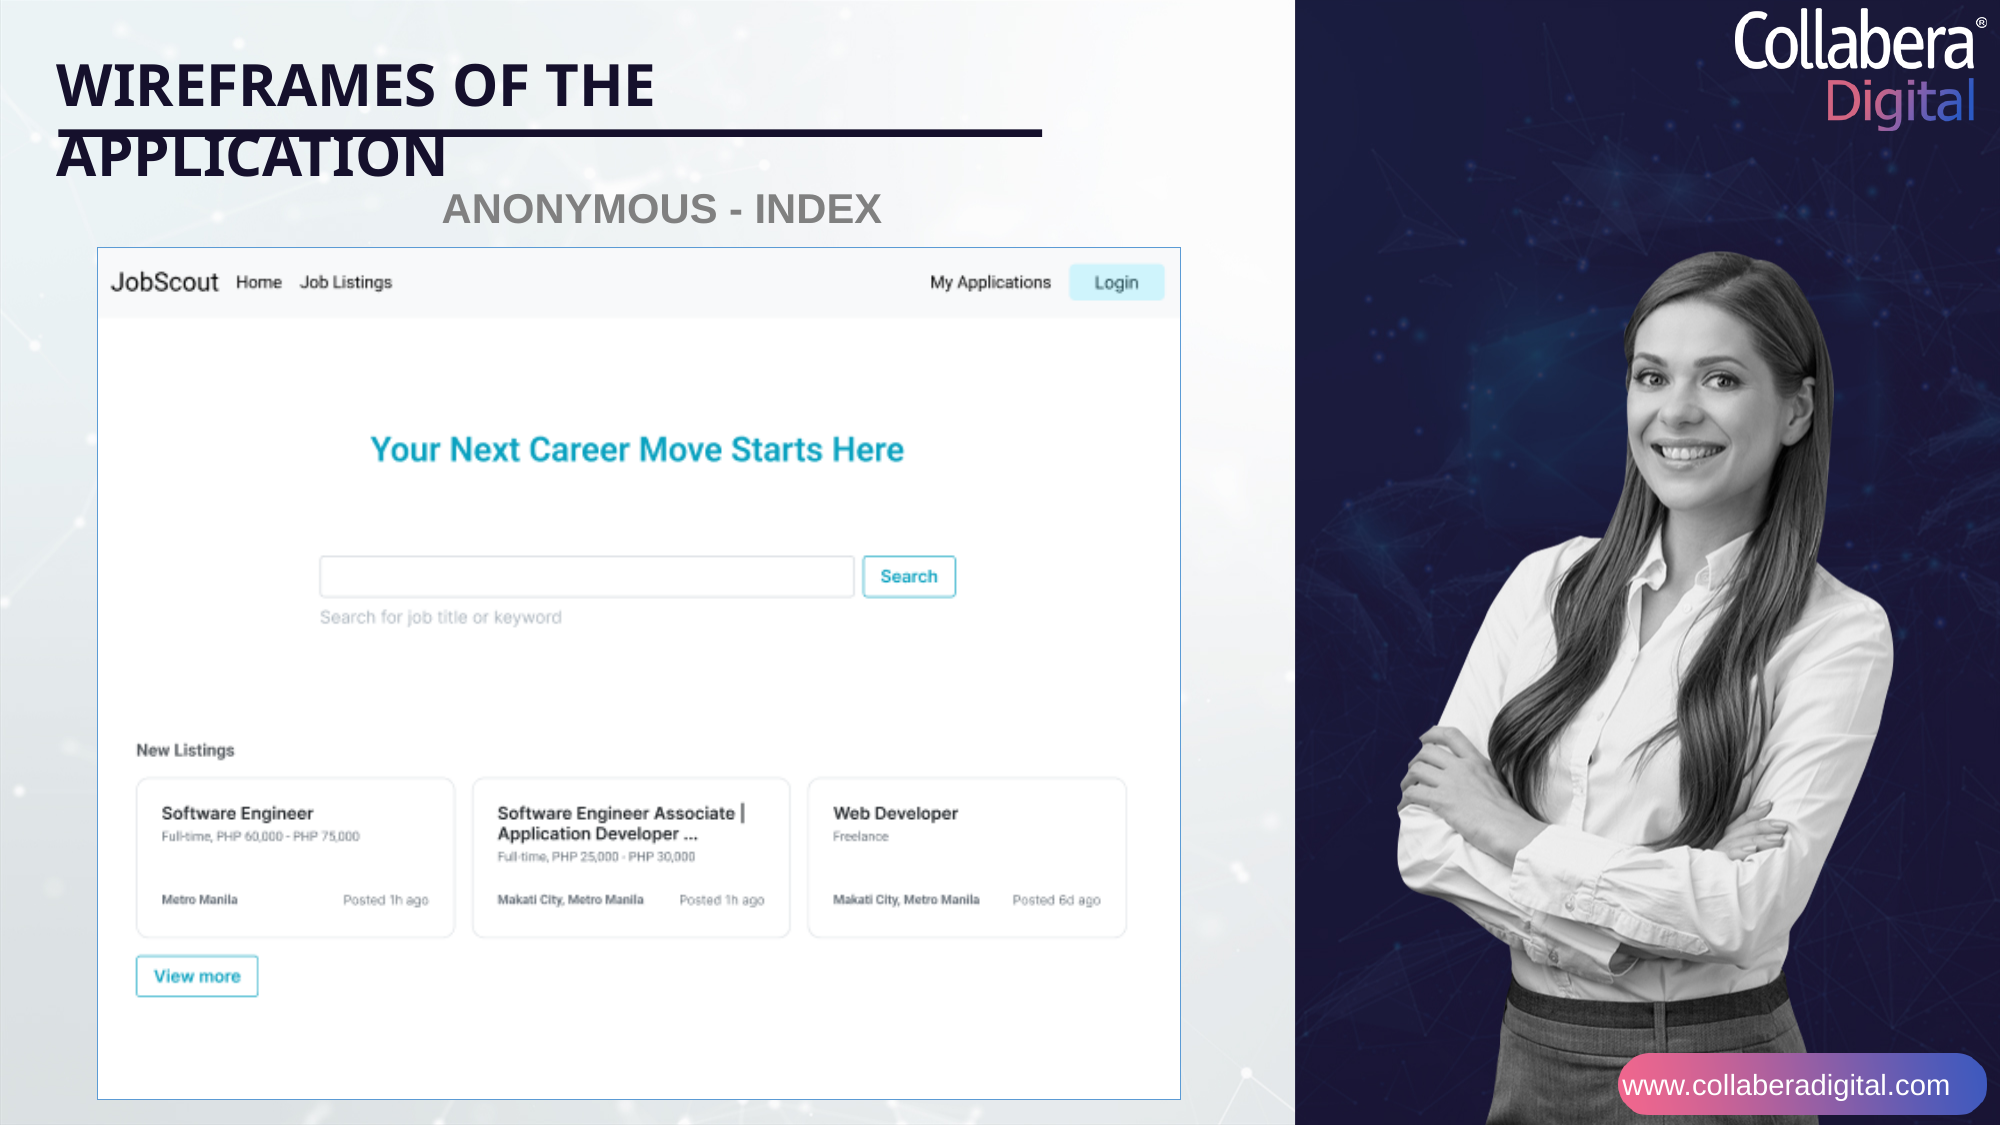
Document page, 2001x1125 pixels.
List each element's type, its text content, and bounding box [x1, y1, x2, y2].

text_box [57, 128, 1043, 138]
picture [0, 0, 2000, 1125]
text_box WIREFRAMES OF THE APPLICATION [42, 41, 1043, 196]
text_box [1618, 1053, 1987, 1115]
text_box ANONYMOUS - INDEX [426, 174, 1427, 239]
